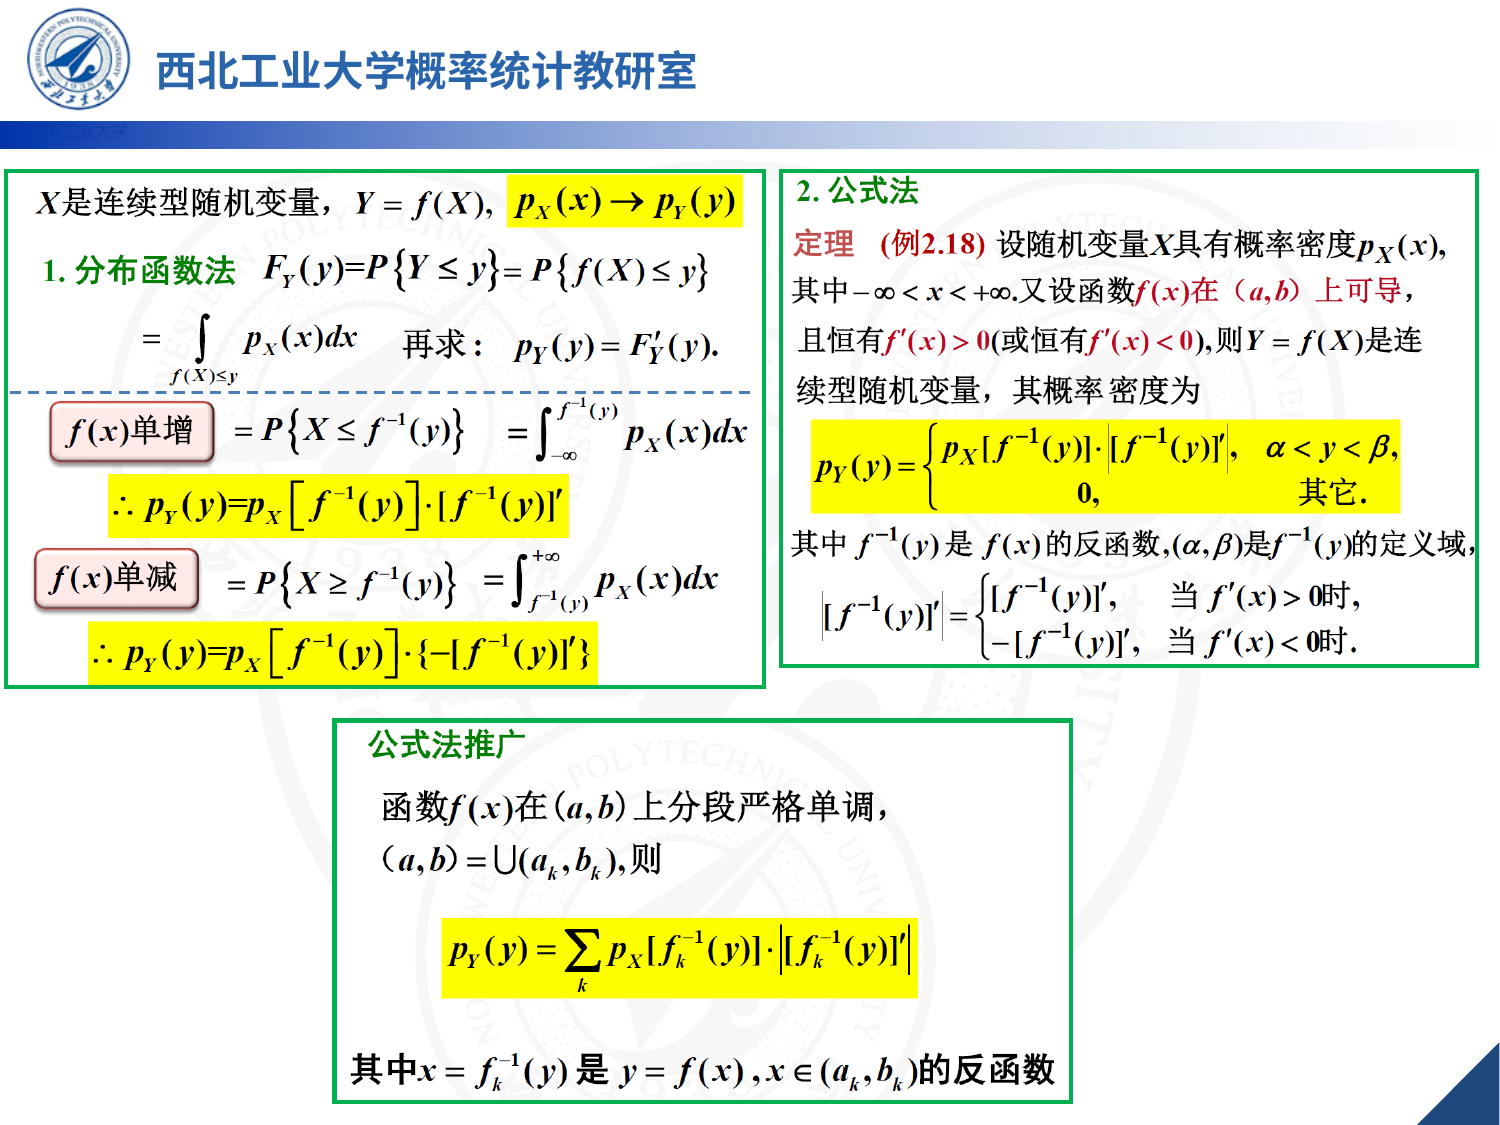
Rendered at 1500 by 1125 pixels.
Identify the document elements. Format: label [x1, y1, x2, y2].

picture [7, 172, 762, 686]
picture [336, 722, 1070, 1101]
picture [3, 1, 152, 121]
picture [782, 172, 1475, 665]
